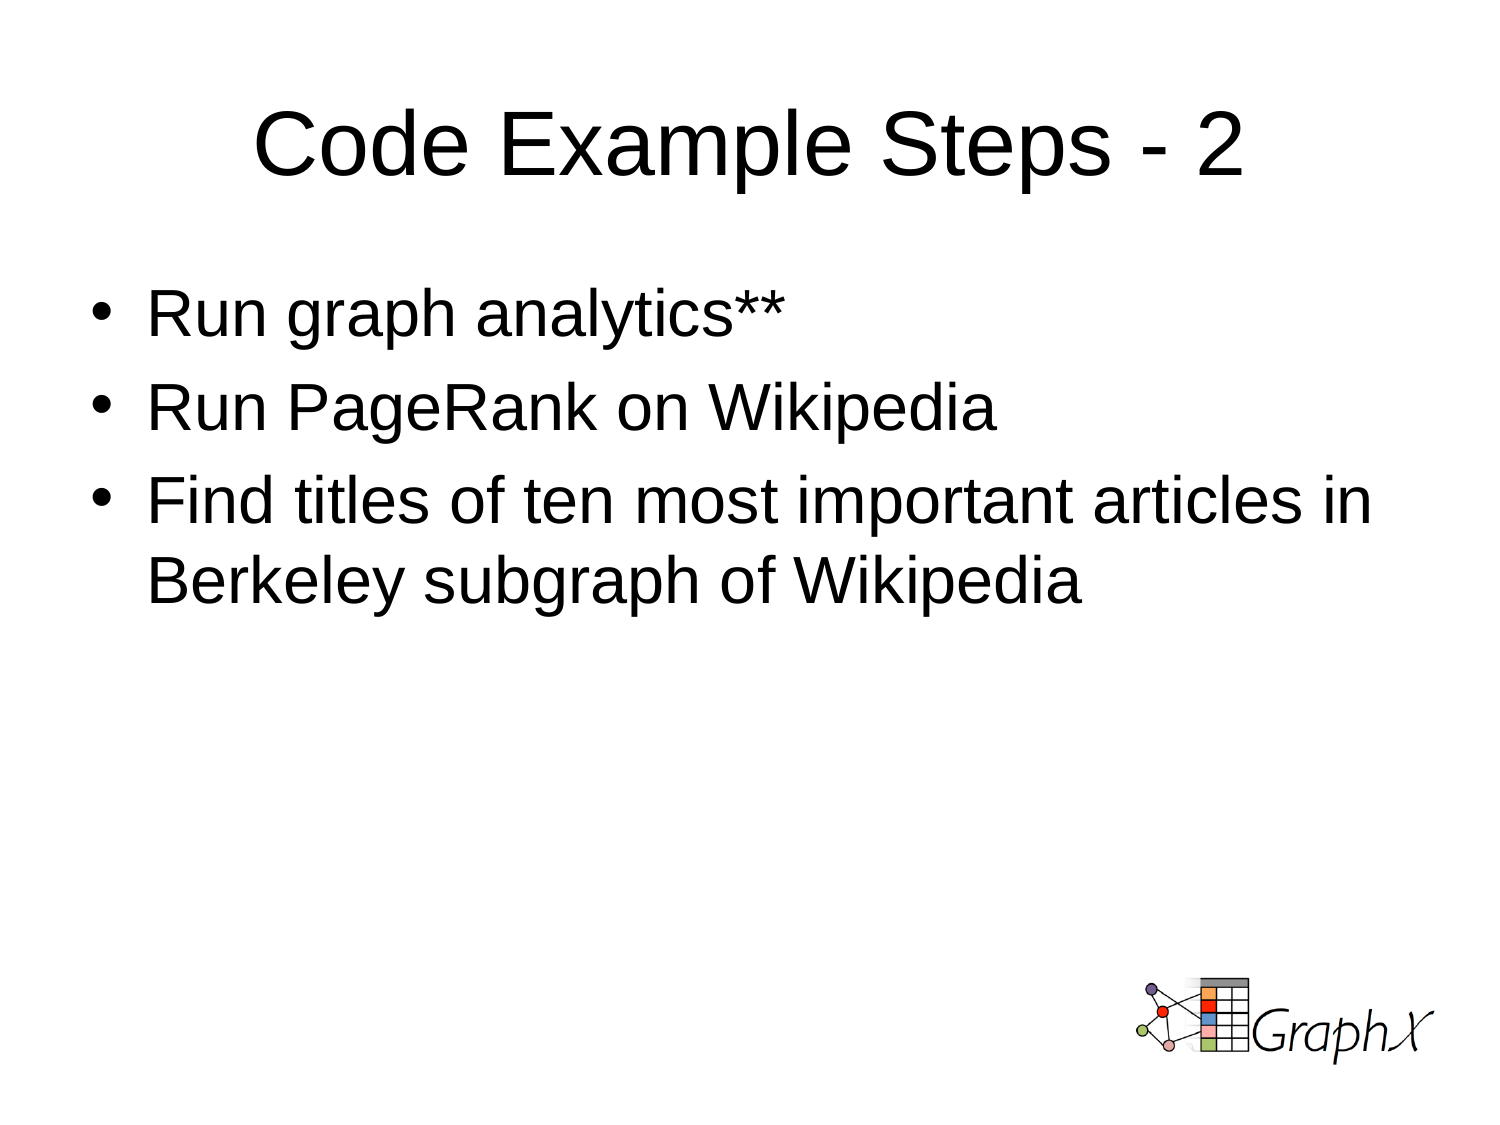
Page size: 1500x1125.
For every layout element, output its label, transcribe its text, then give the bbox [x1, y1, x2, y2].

list Run graph analytics** Run PageRank on Wikipedia Find titles of ten most important articles in Berkeley subgraph of Wikipedia [75, 262, 1425, 1005]
title Code Example Steps - 2 [75, 45, 1425, 233]
picture [1136, 974, 1451, 1083]
